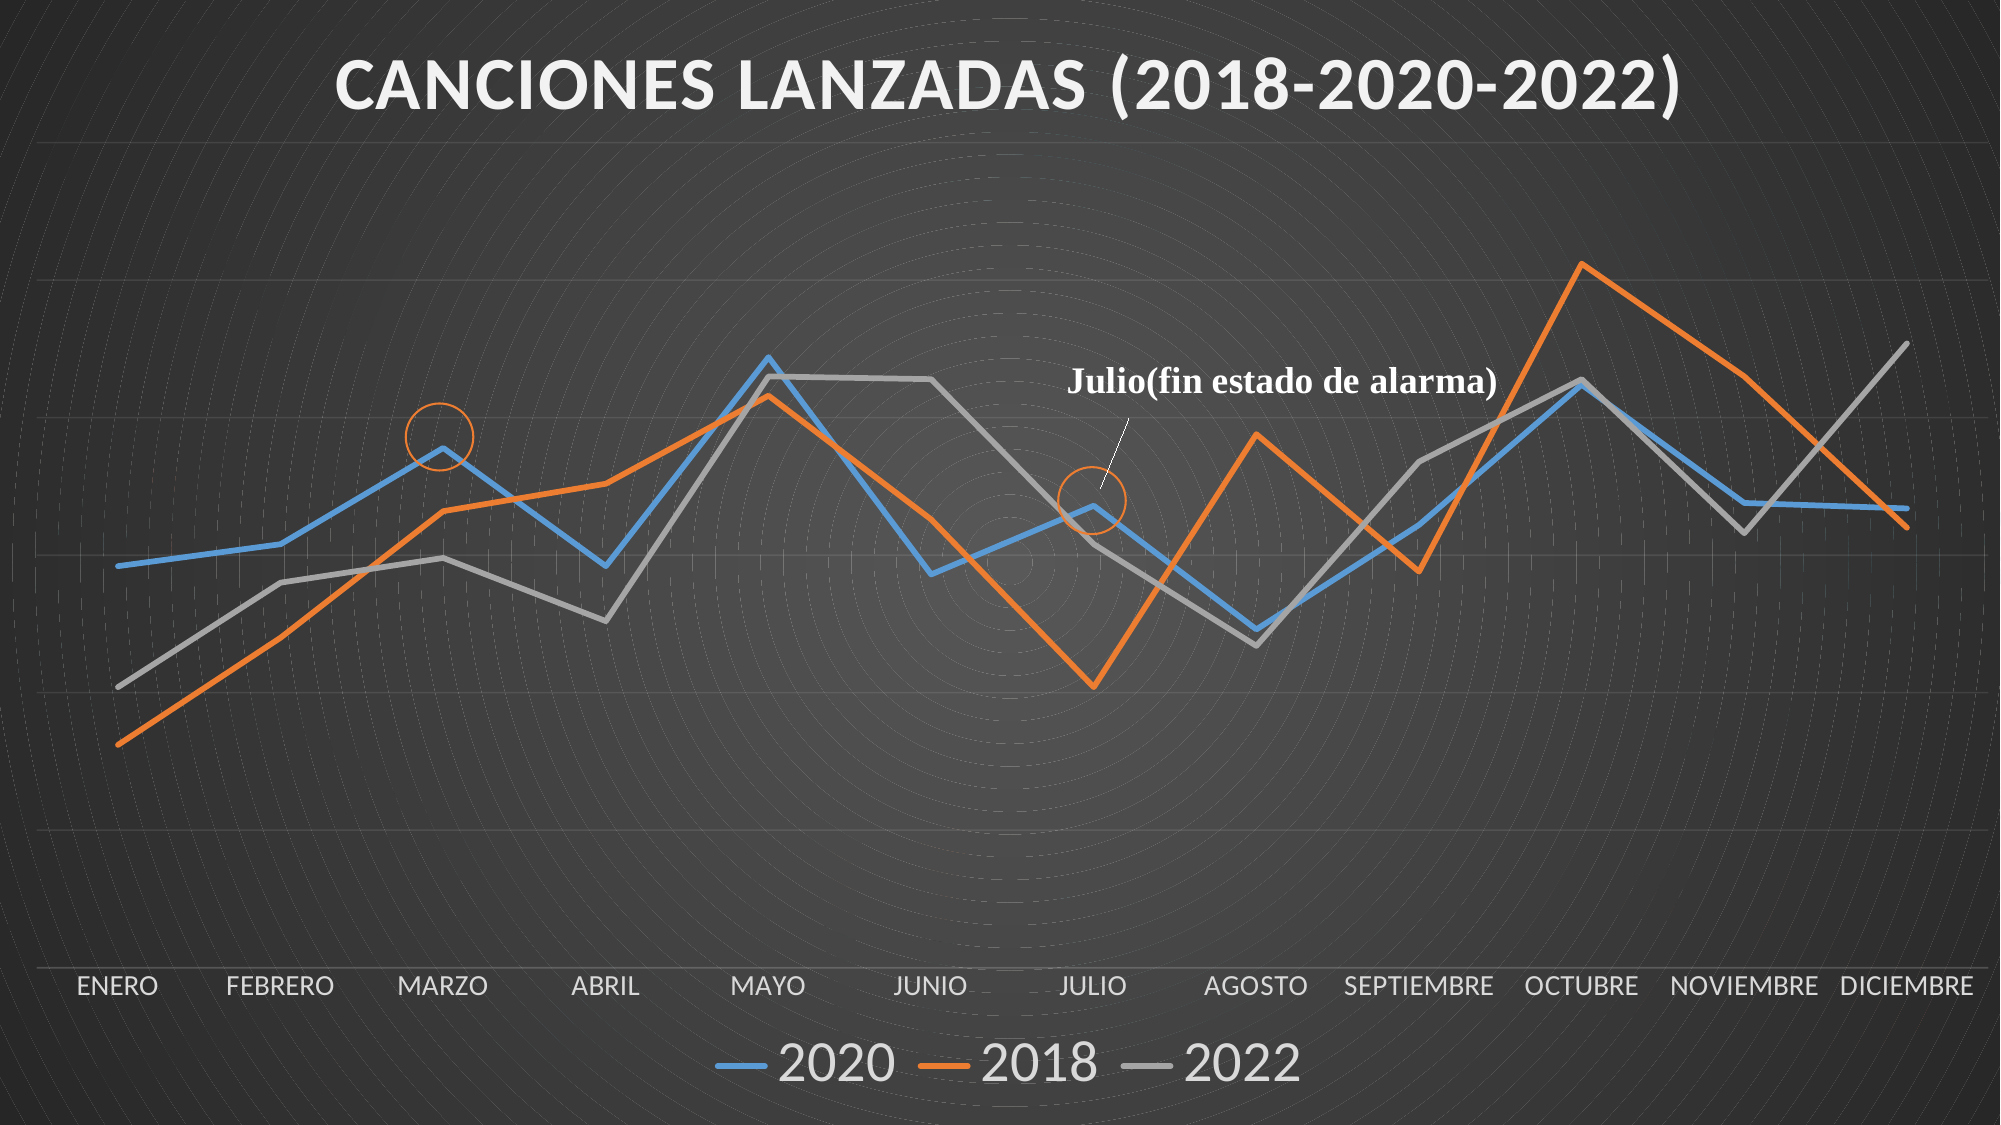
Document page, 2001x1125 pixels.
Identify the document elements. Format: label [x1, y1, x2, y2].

chart [0, 0, 2000, 1125]
